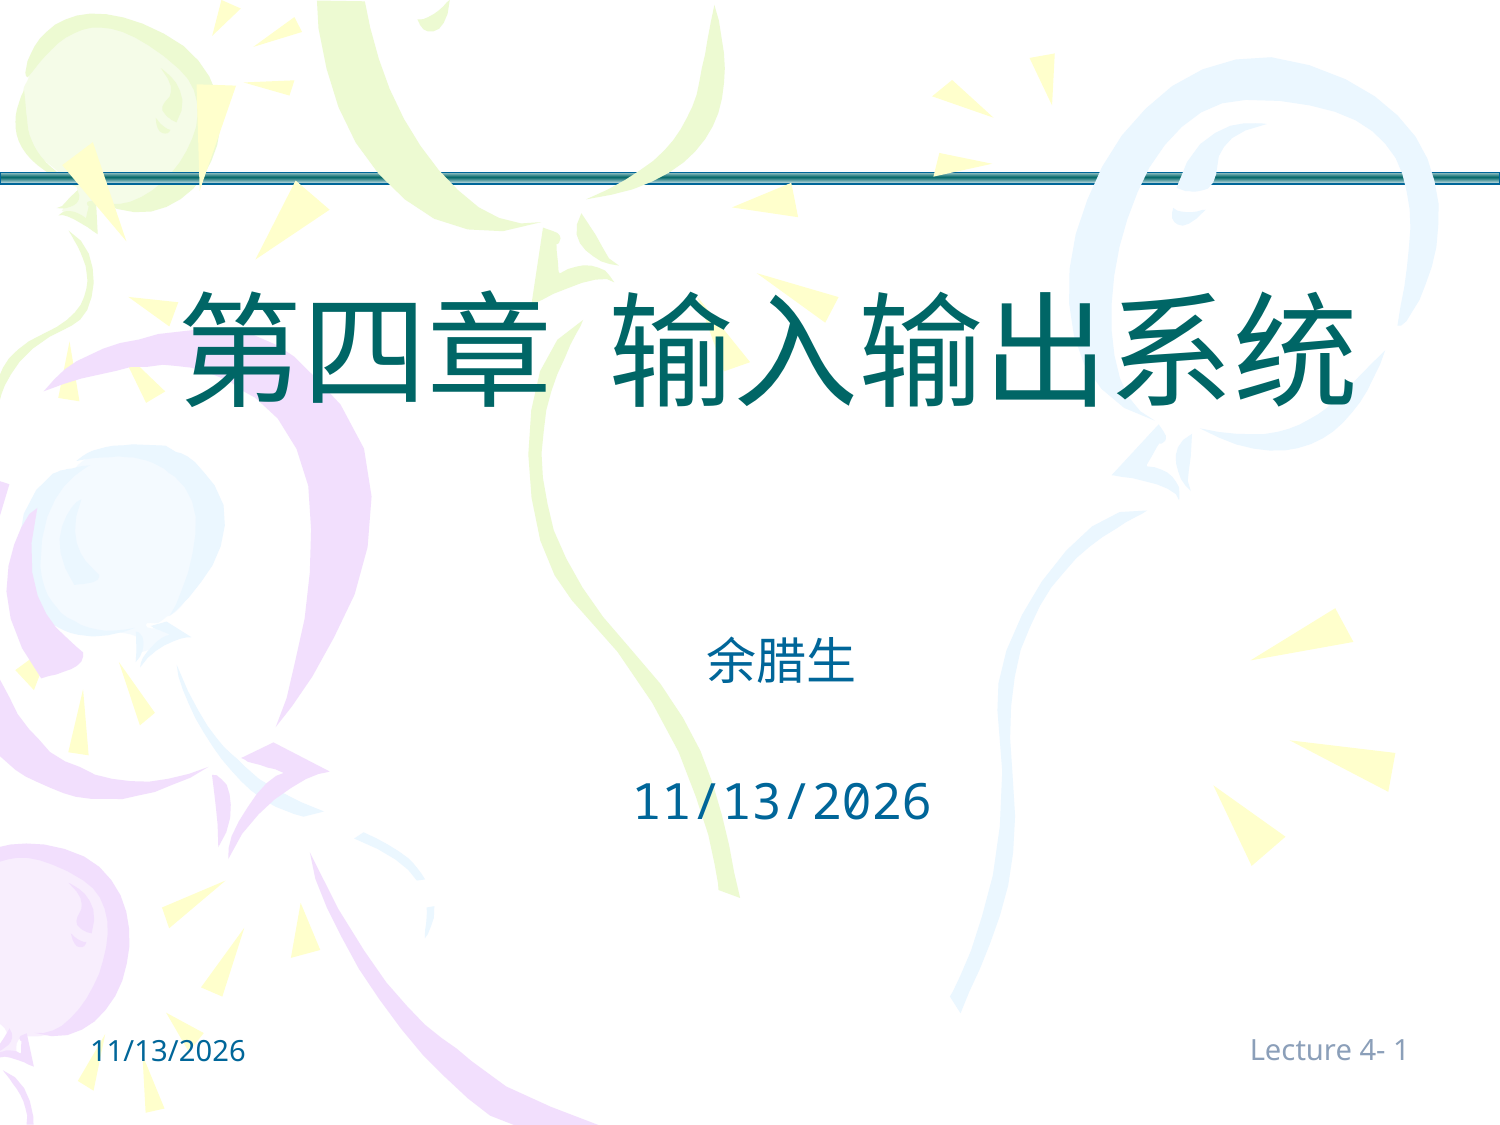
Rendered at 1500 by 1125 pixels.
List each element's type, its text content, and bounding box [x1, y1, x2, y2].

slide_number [75, 1025, 425, 1100]
slide_number Lecture 4- 1 [1074, 1024, 1425, 1100]
subtitle 余腊生 2021/10/31 [277, 622, 1286, 729]
title 第四章 输入输出系统 [123, 267, 1412, 433]
